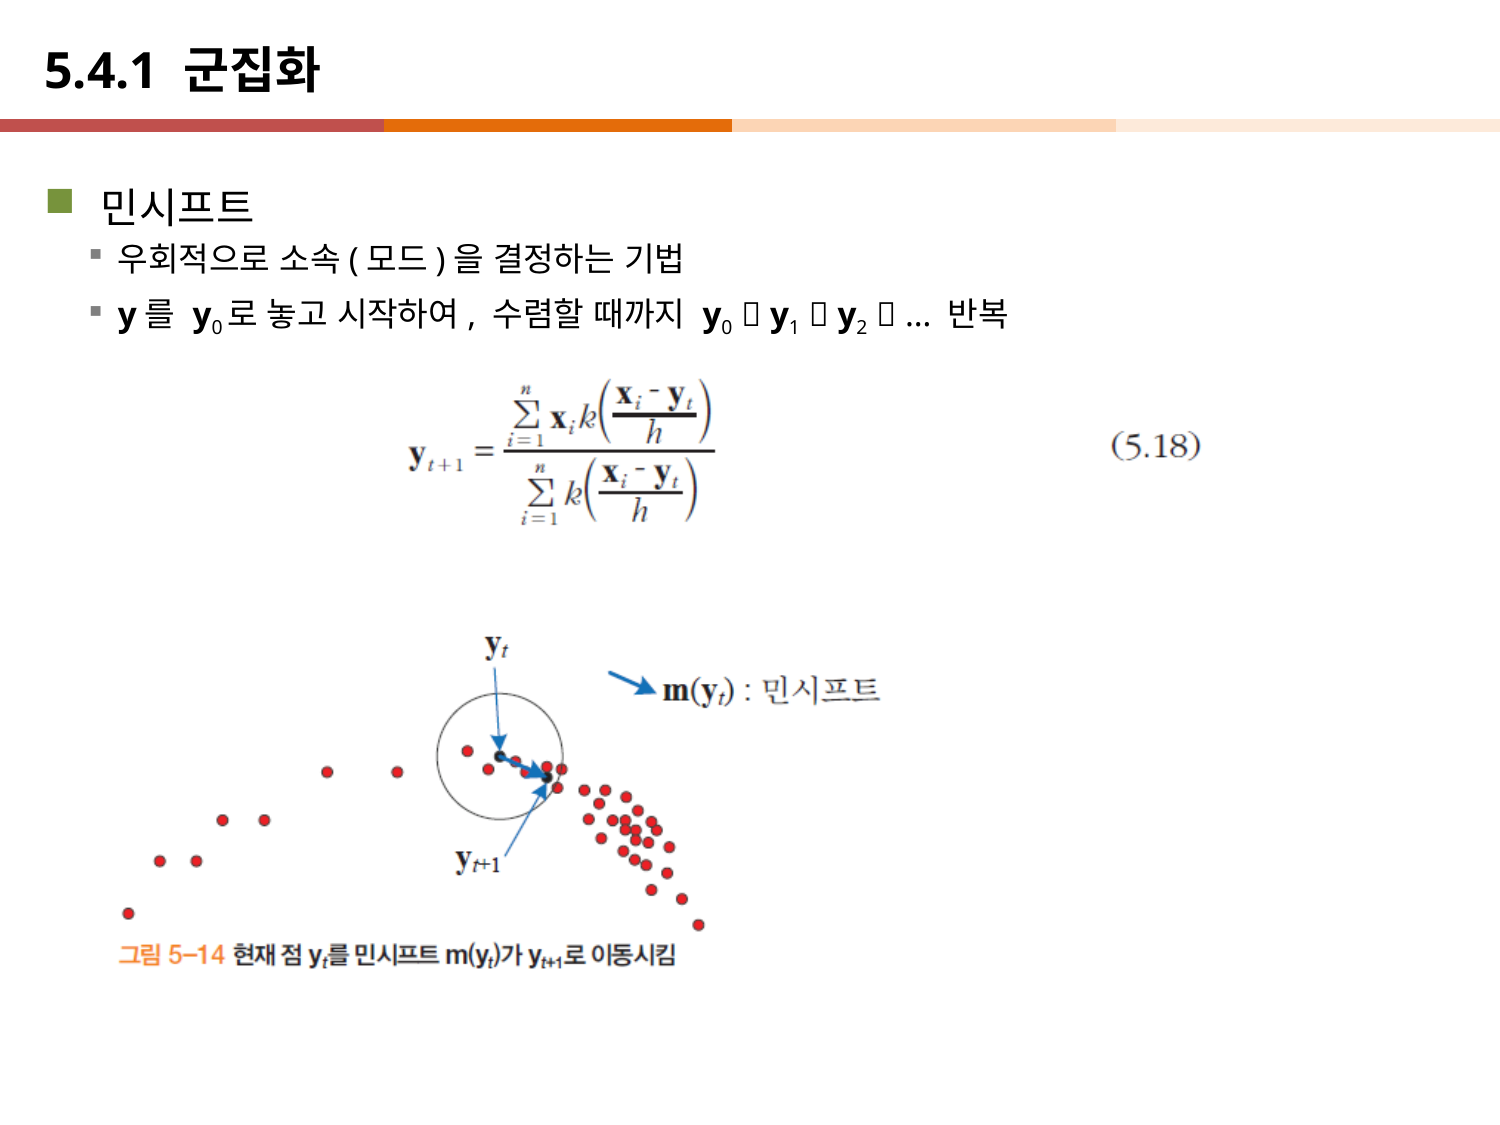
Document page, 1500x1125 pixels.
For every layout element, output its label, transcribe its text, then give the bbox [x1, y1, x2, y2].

list 민시프트 우회적으로 소속(모드)을 결정하는 기법 y를 y0로 놓고 시작하여, 수렴할 때까지 y0  y1  y2  … 반복 [29, 148, 1471, 1083]
title 5.4.1 군집화 [29, 23, 1270, 114]
picture [100, 609, 898, 977]
picture [395, 373, 1219, 540]
